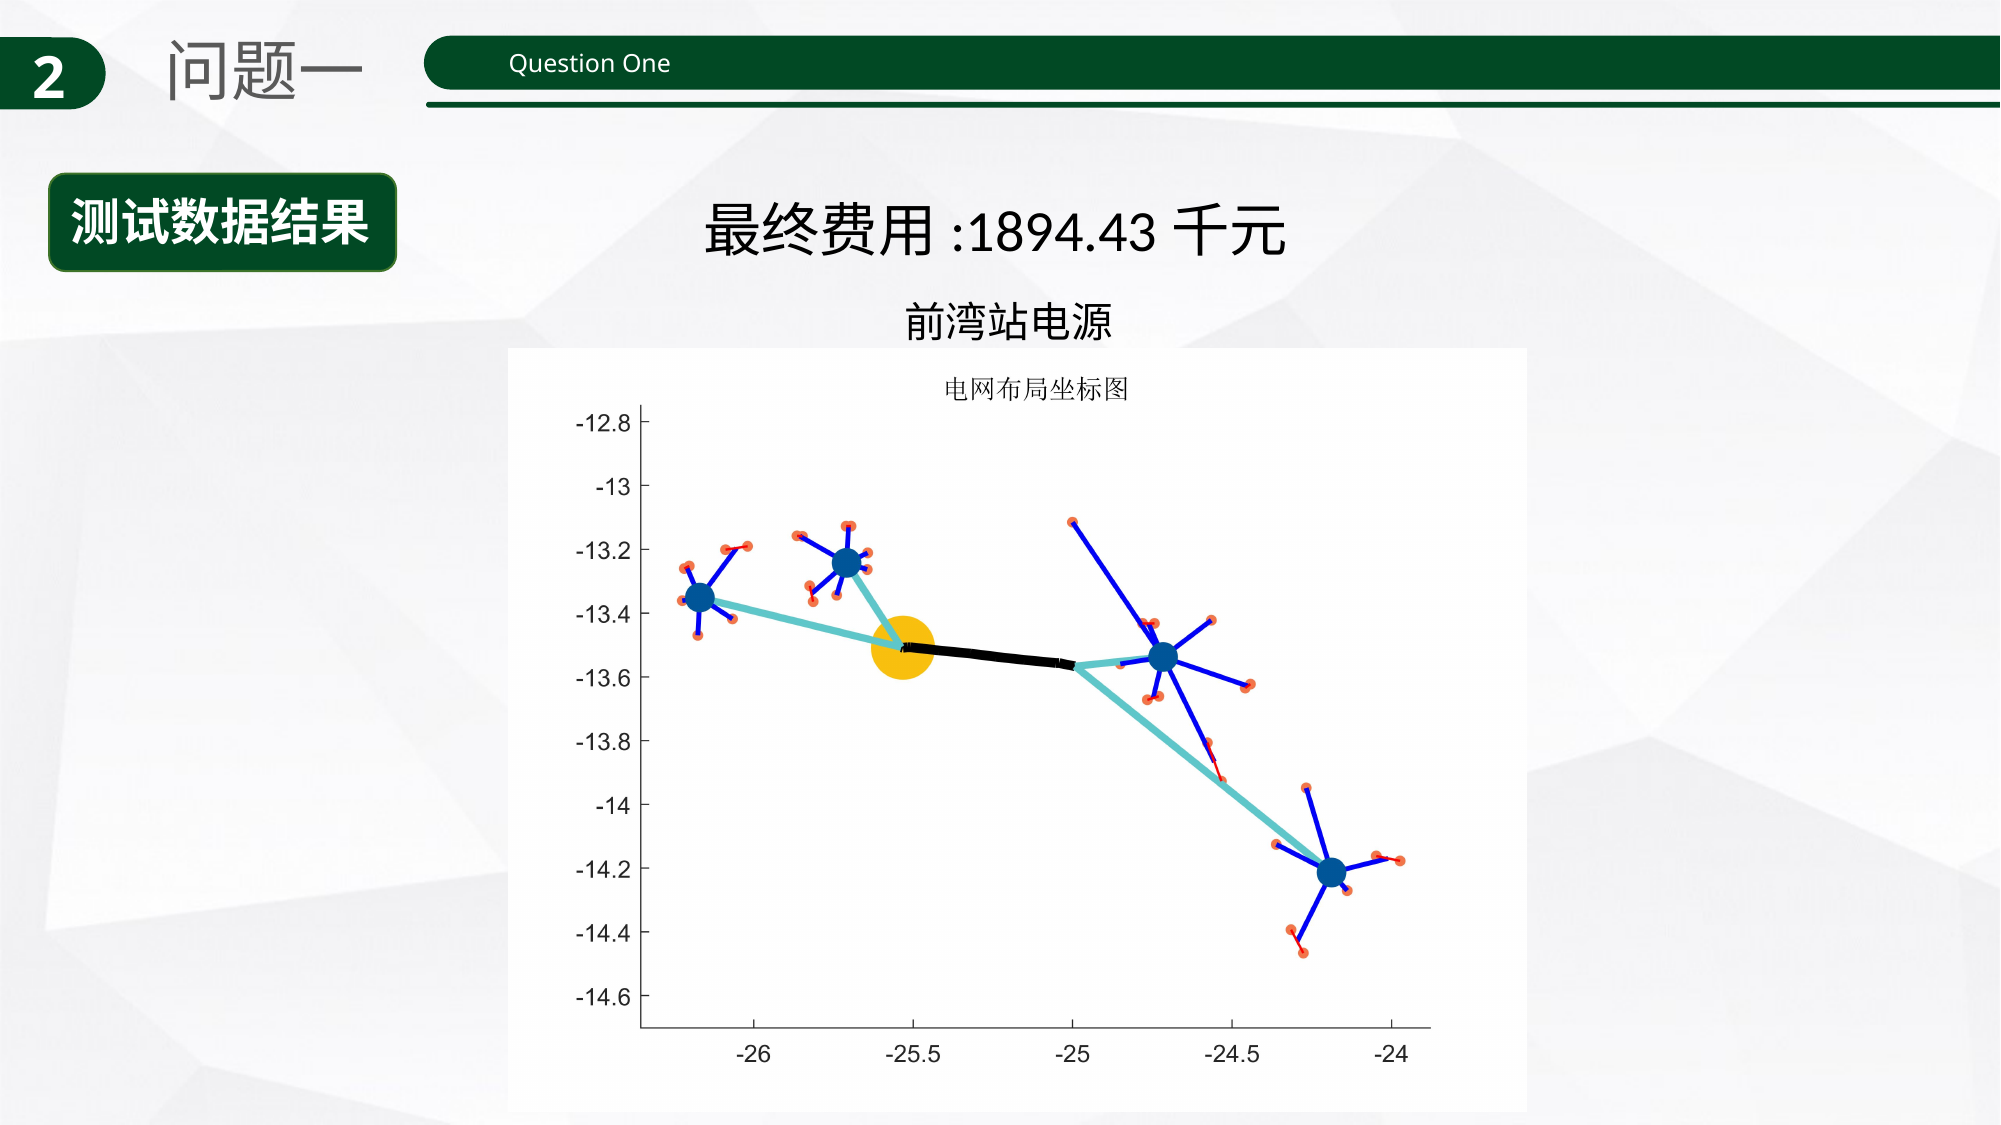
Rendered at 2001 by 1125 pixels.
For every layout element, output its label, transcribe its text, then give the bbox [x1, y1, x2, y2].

picture [0, 0, 2001, 1125]
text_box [49, 173, 404, 272]
text_box 问题一 [149, 21, 381, 117]
text_box 前湾站电源 [889, 288, 1146, 348]
text_box 最终费用:1894.43千元 [688, 185, 1515, 271]
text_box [0, 33, 106, 119]
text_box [423, 35, 2000, 108]
